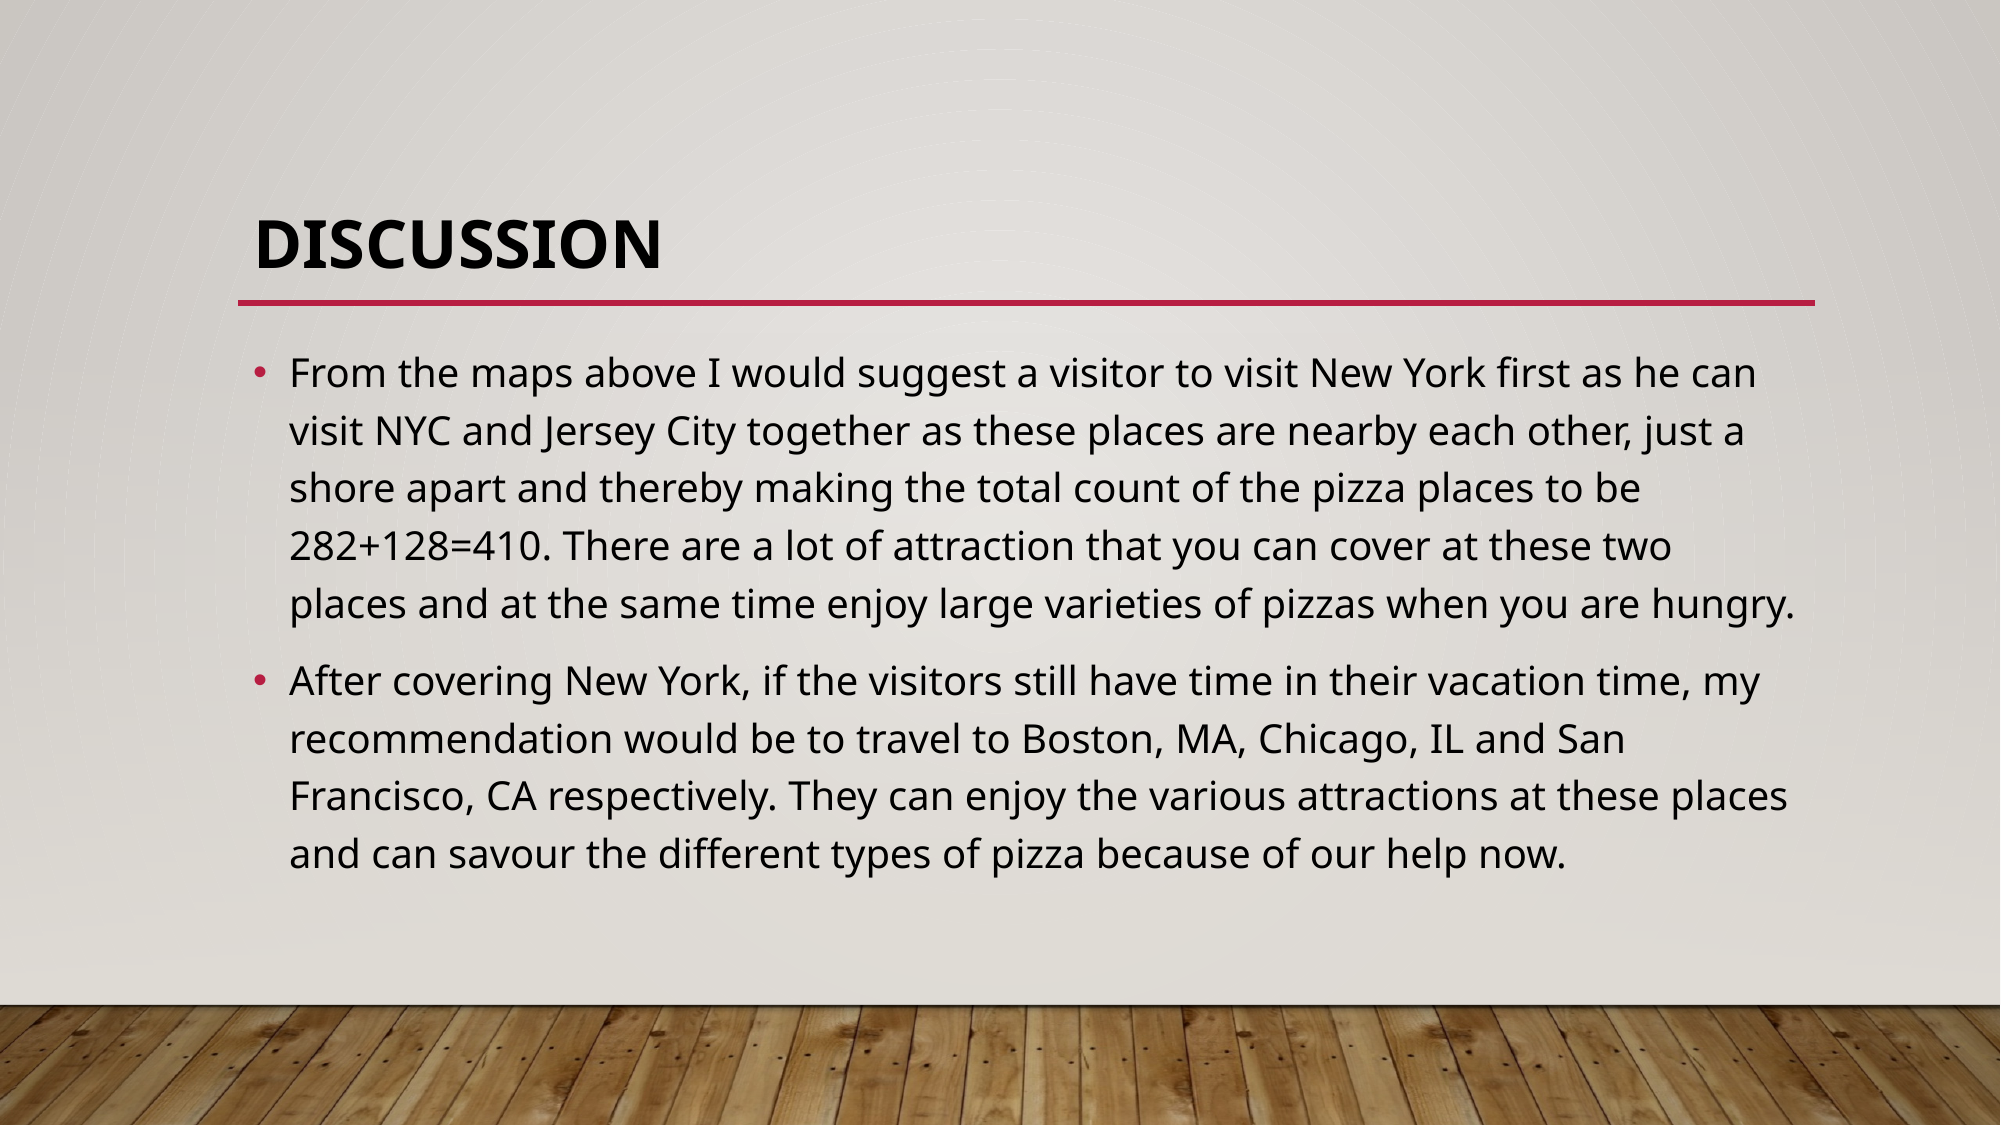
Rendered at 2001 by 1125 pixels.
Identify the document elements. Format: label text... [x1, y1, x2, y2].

title Discussion [238, 131, 1814, 305]
list From the maps above I would suggest a visitor to visit New York first as he can visit NYC and Jersey City together as these places are nearby each other, just a shore apart and thereby making the total count of the pizza places to be 282+128=410. There are a lot of attraction that you can cover at these two places and at the same time enjoy large varieties of pizzas when you are hungry. After covering New York, if the visitors still have time in their vacation time, my recommendation would be to travel to Boston, MA, Chicago, IL and San Francisco, CA respectively. They can enjoy the various attractions at these places and can savour the different types of pizza because of our help now. [238, 330, 1814, 897]
picture [0, 1005, 2000, 1125]
